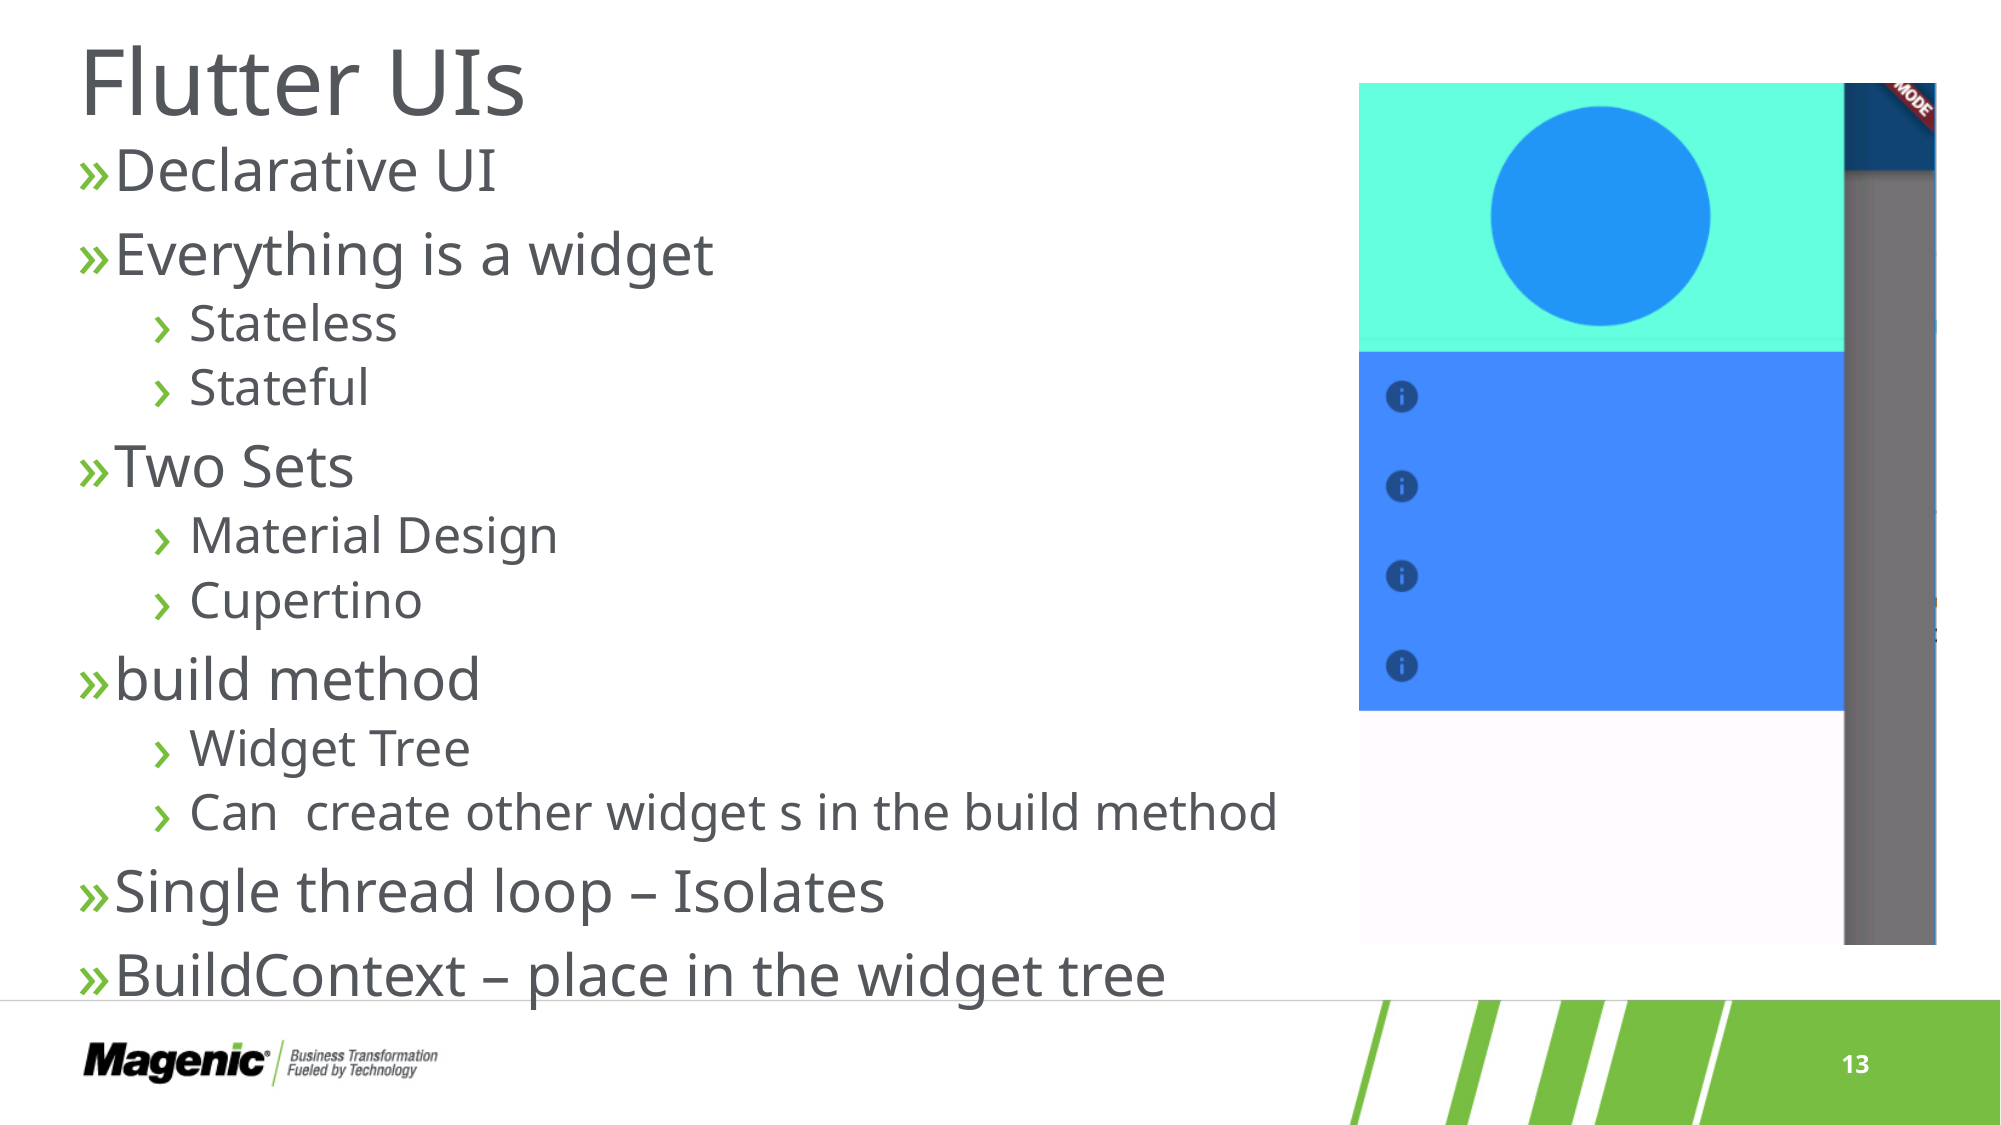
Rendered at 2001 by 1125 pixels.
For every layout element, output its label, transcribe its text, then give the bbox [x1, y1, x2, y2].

text_box Declarative UI Everything is a widget Stateless Stateful Two Sets Material Design Cupertino build method Widget Tree Can create other widget s in the build method Single thread loop – Isolates BuildContext – place in the widget tree [62, 133, 1297, 898]
title Flutter UIs [63, 41, 1938, 131]
picture [0, 0, 2001, 1125]
